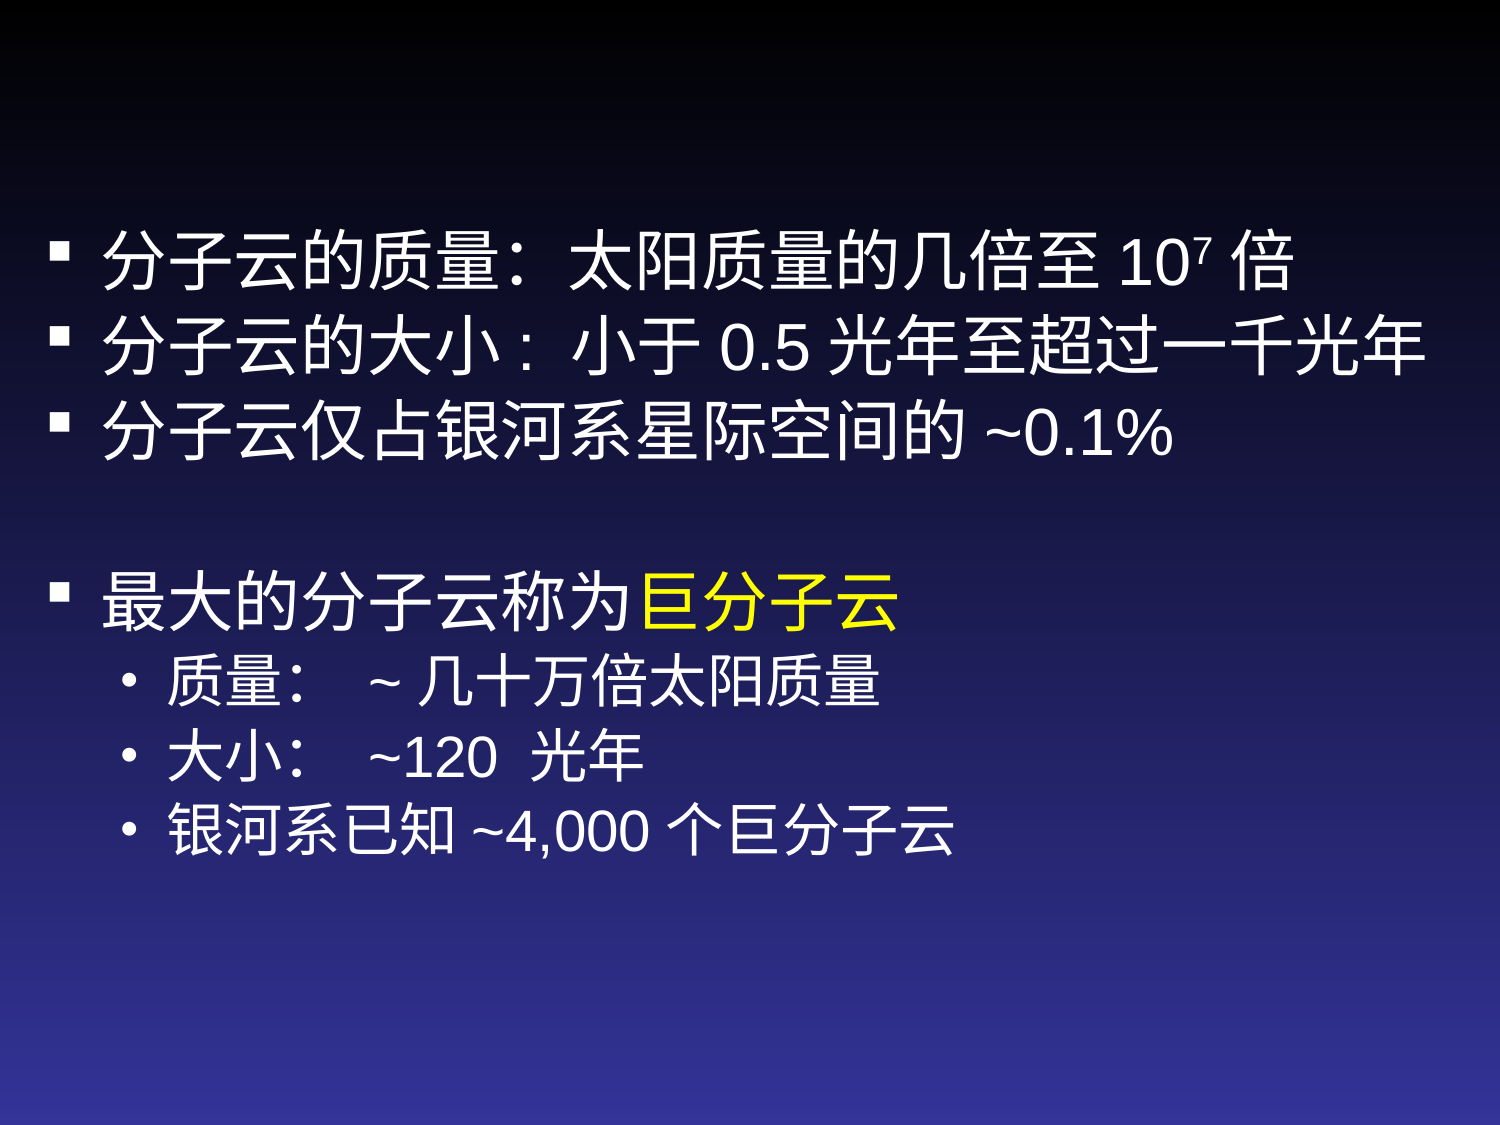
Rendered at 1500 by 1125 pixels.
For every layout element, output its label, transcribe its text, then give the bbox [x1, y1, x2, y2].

list 分子云的质量：太阳质量的几倍至107倍 分子云的大小: 小于0.5光年至超过一千光年 分子云仅占银河系星际空间的~0.1% 最大的分子云称为巨分子云 质量： ~几十万倍太阳质量 大小： ~120 光年 银河系已知~4,000个巨分子云 [29, 220, 1467, 1024]
